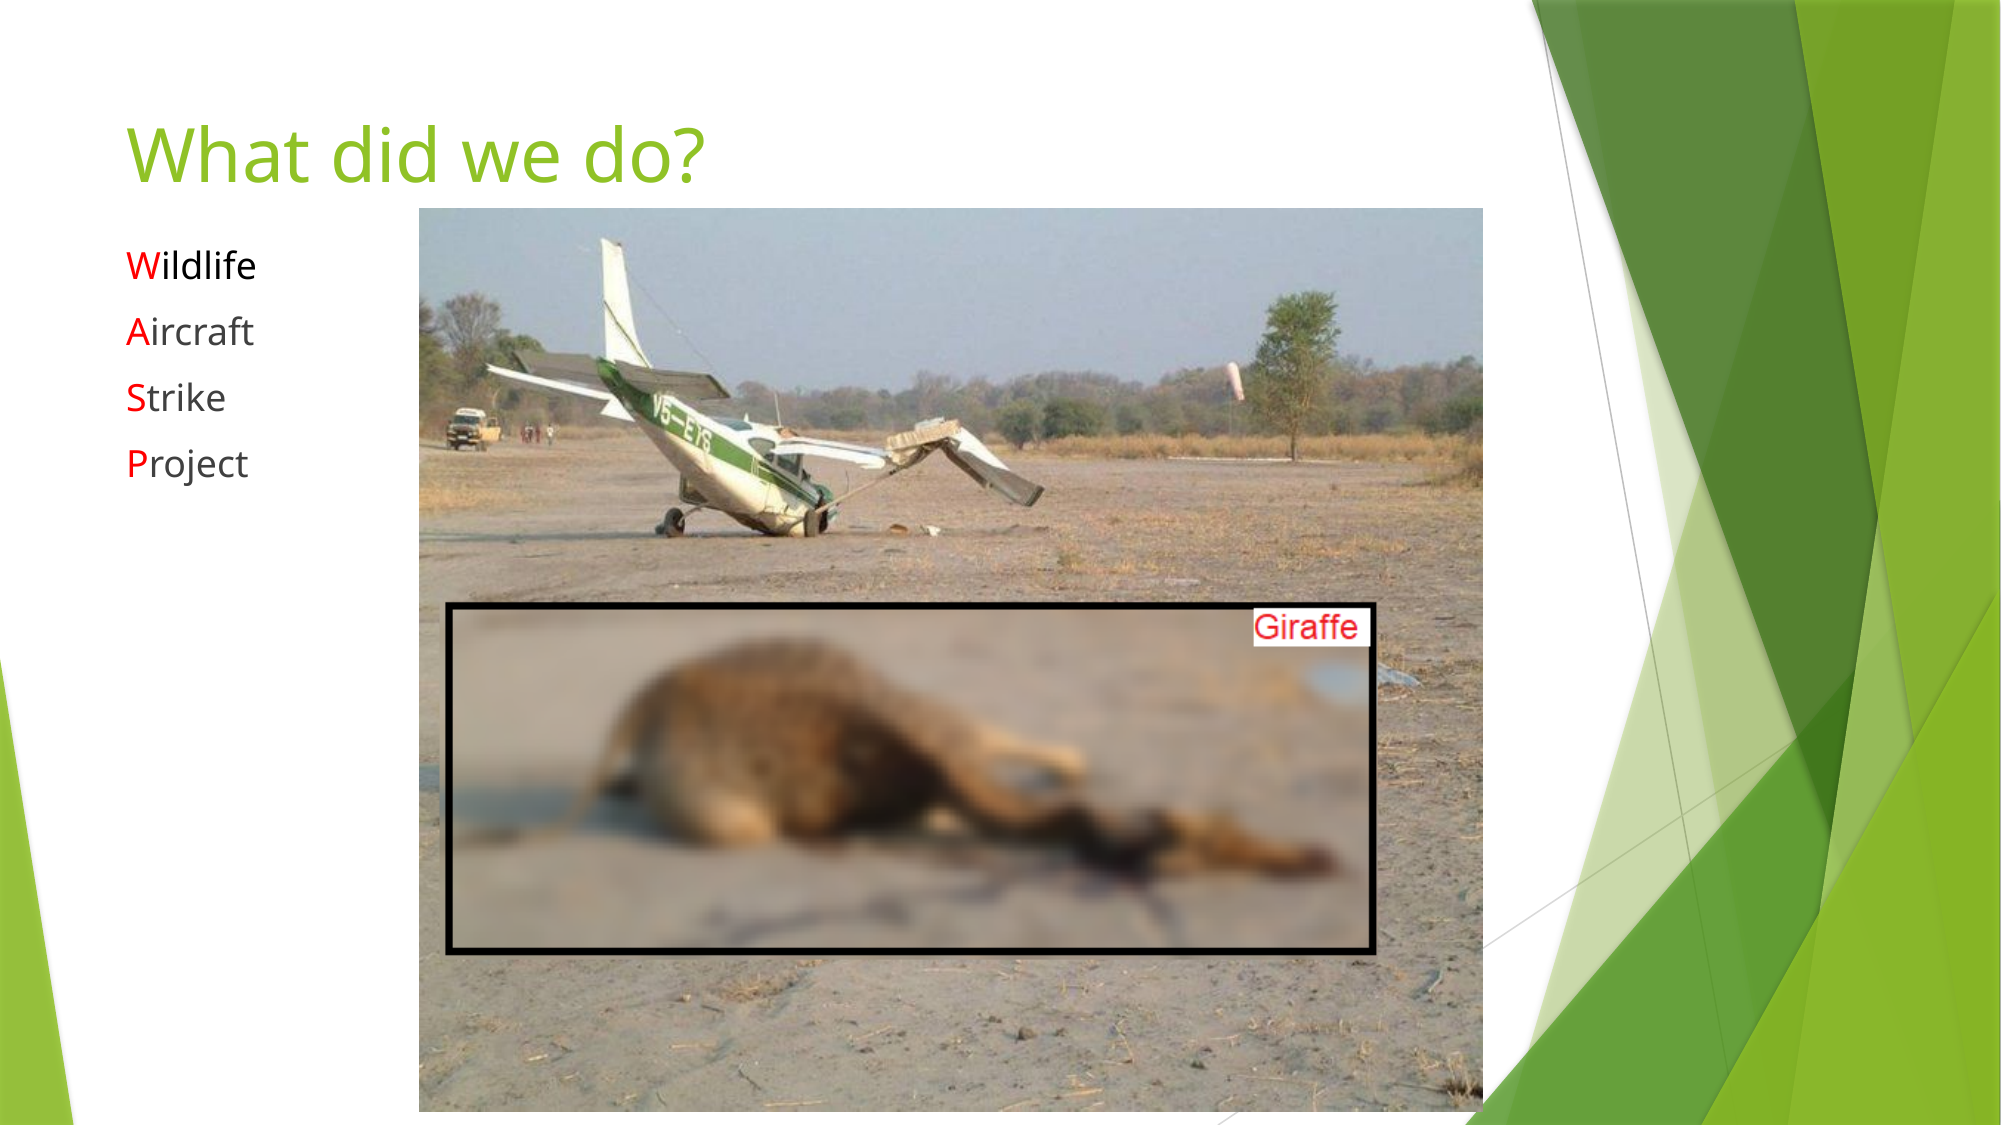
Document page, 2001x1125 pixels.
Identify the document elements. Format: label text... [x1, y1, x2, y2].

list Wildlife Aircraft Strike Project [111, 235, 305, 504]
title What did we do? [111, 99, 1522, 317]
picture [419, 207, 1483, 1112]
